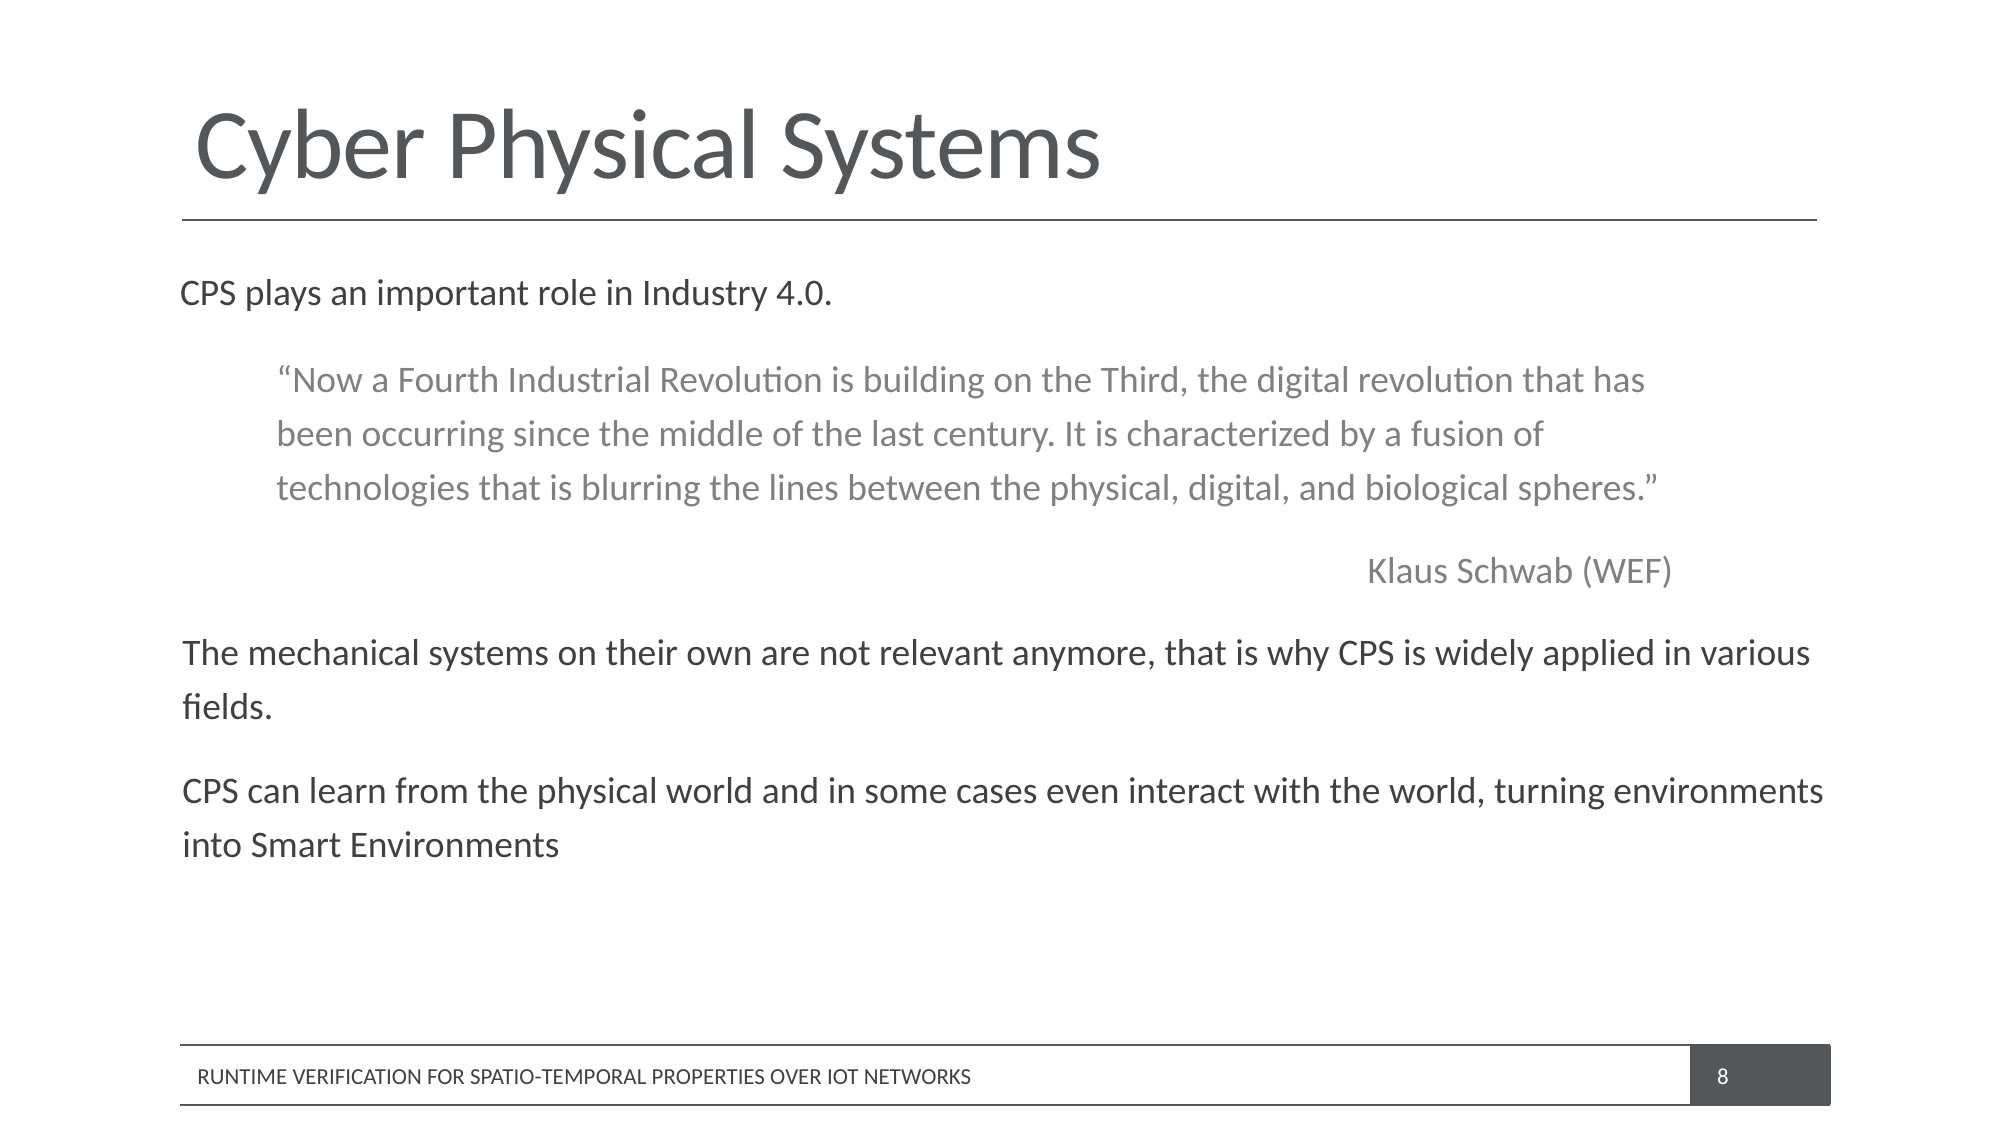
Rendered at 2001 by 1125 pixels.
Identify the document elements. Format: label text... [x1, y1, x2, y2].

text_box “Now a Fourth Industrial Revolution is building on the Third, the digital revolution that has been occurring since the middle of the last century. It is characterized by a fusion of technologies that is blurring the lines between the physical, digital, and biological spheres.” Klaus Schwab (WEF) [261, 338, 1688, 598]
title Cyber Physical Systems [180, 47, 1830, 208]
footer RUNTIME VERIFICATION FOR SPATIO-TEMPORAL PROPERTIES OVER IOT NETWORKS [182, 1044, 1301, 1105]
list CPS plays an important role in Industry 4.0. [180, 251, 1830, 339]
slide_number 8 [1702, 1044, 1830, 1105]
text_box The mechanical systems on their own are not relevant anymore, that is why CPS is widely applied in various fields. CPS can learn from the physical world and in some cases even interact with the world, turning environments into Smart Environments [182, 611, 1833, 976]
